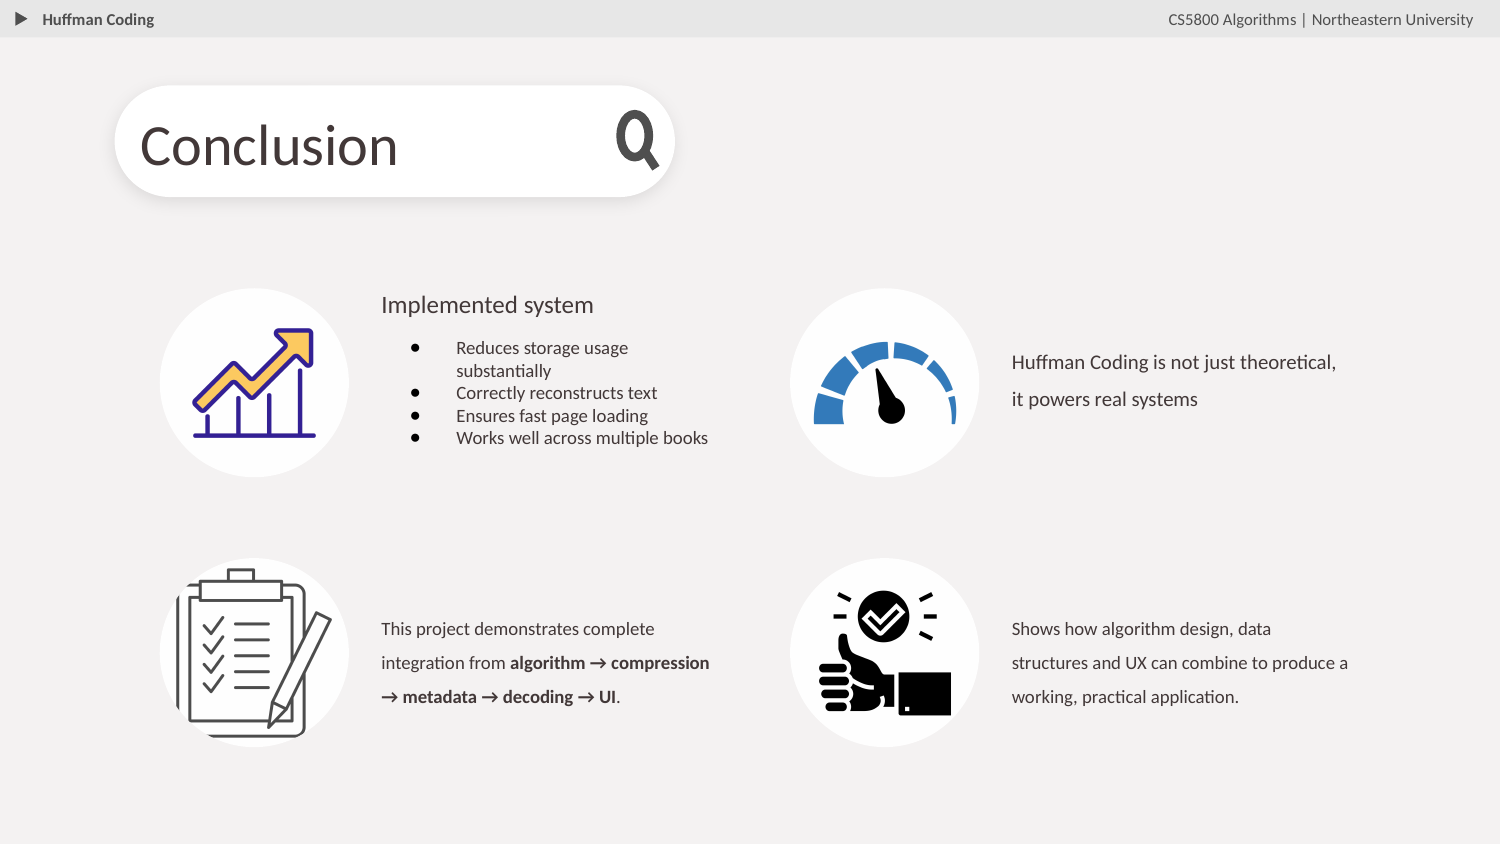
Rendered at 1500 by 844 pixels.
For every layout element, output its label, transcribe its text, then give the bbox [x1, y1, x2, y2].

list CS5800 Algorithms | Northeastern University [1153, 0, 1492, 499]
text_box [159, 287, 1350, 748]
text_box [114, 85, 676, 203]
list Huffman Coding [27, 0, 220, 499]
